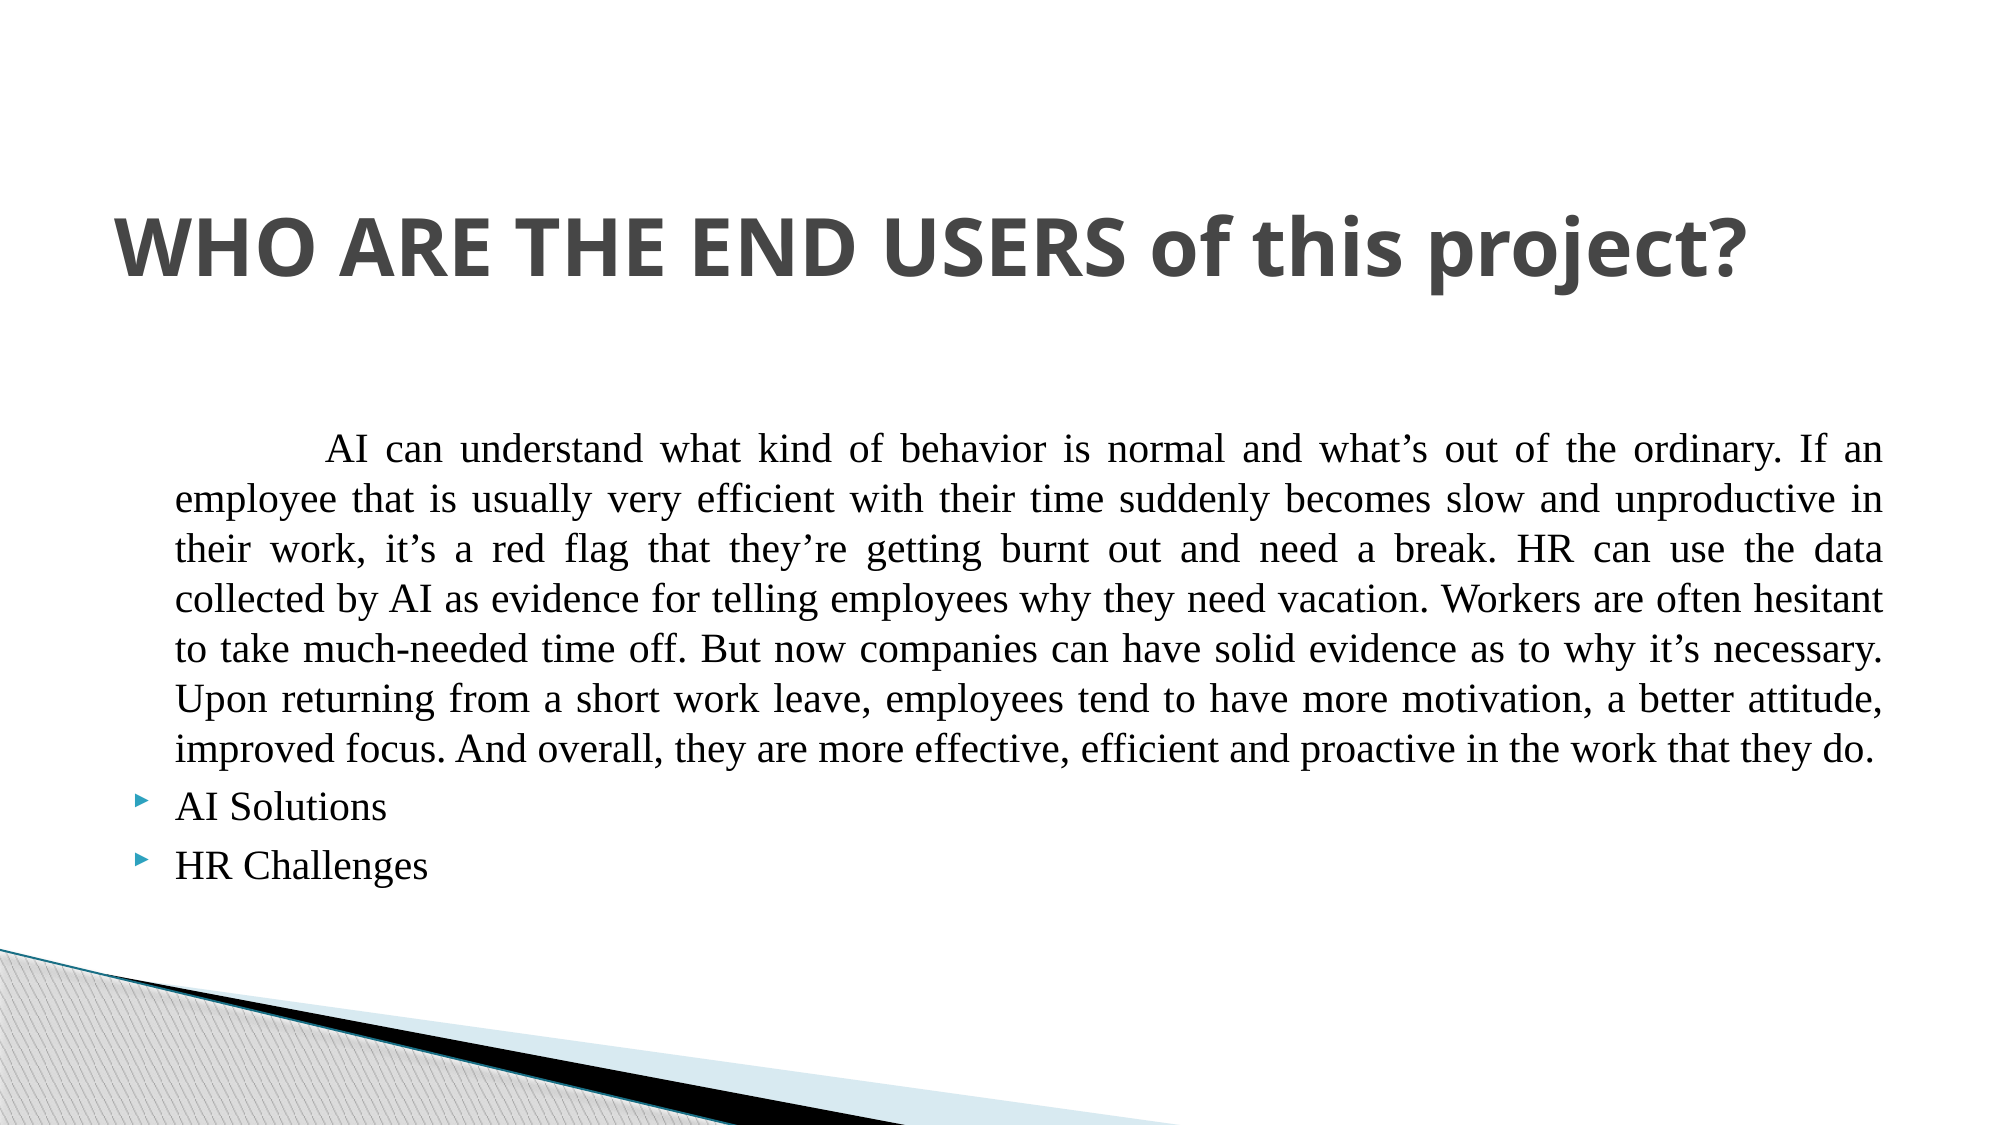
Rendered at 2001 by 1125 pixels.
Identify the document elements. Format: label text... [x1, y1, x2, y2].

title WHO ARE THE END USERS of this project? [99, 150, 1900, 339]
list AI can understand what kind of behavior is normal and what’s out of the ordinary. If an employee that is usually very efficient with their time suddenly becomes slow and unproductive in their work, it’s a red flag that they’re getting burnt out and need a break. HR can use the data collected by AI as evidence for telling employees why they need vacation. Workers are often hesitant to take much-needed time off. But now companies can have solid evidence as to why it’s necessary. Upon returning from a short work leave, employees tend to have more motivation, a better attitude, improved focus. And overall, they are more effective, efficient and proactive in the work that they do. AI Solutions HR Challenges [99, 412, 1900, 1125]
